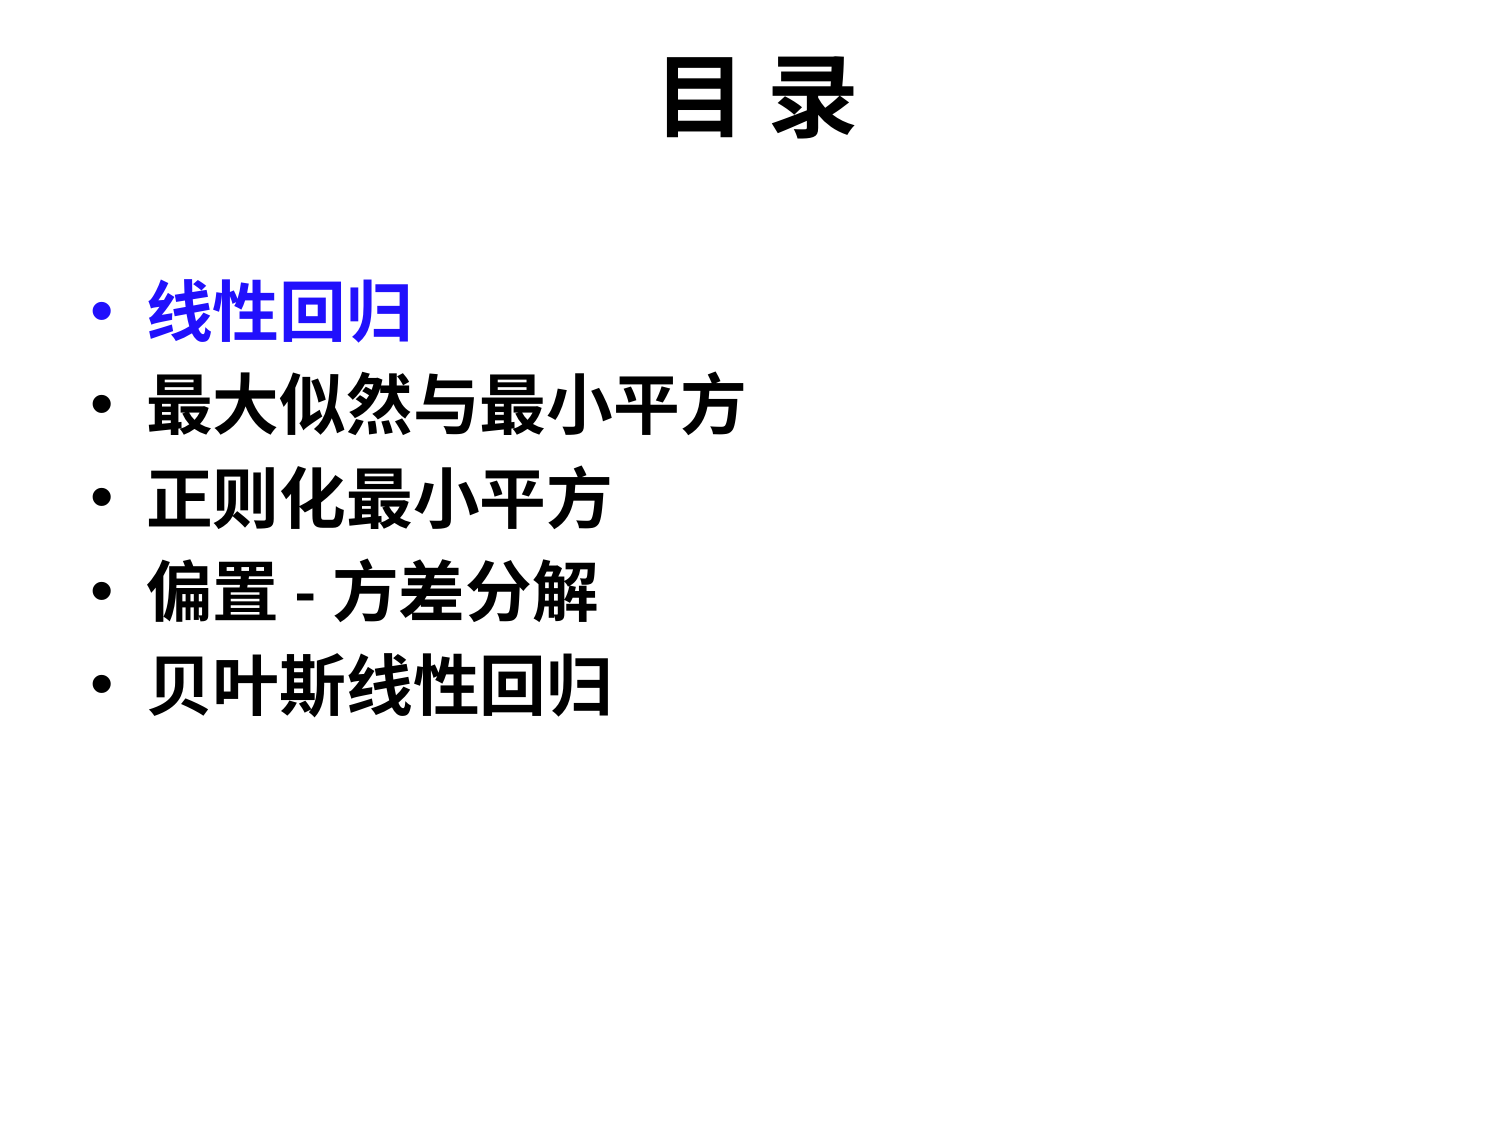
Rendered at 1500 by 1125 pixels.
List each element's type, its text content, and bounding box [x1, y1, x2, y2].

list 线性回归 最大似然与最小平方 正则化最小平方 偏置-方差分解 贝叶斯线性回归 [75, 262, 1425, 1005]
title 目 录 [82, 0, 1432, 188]
